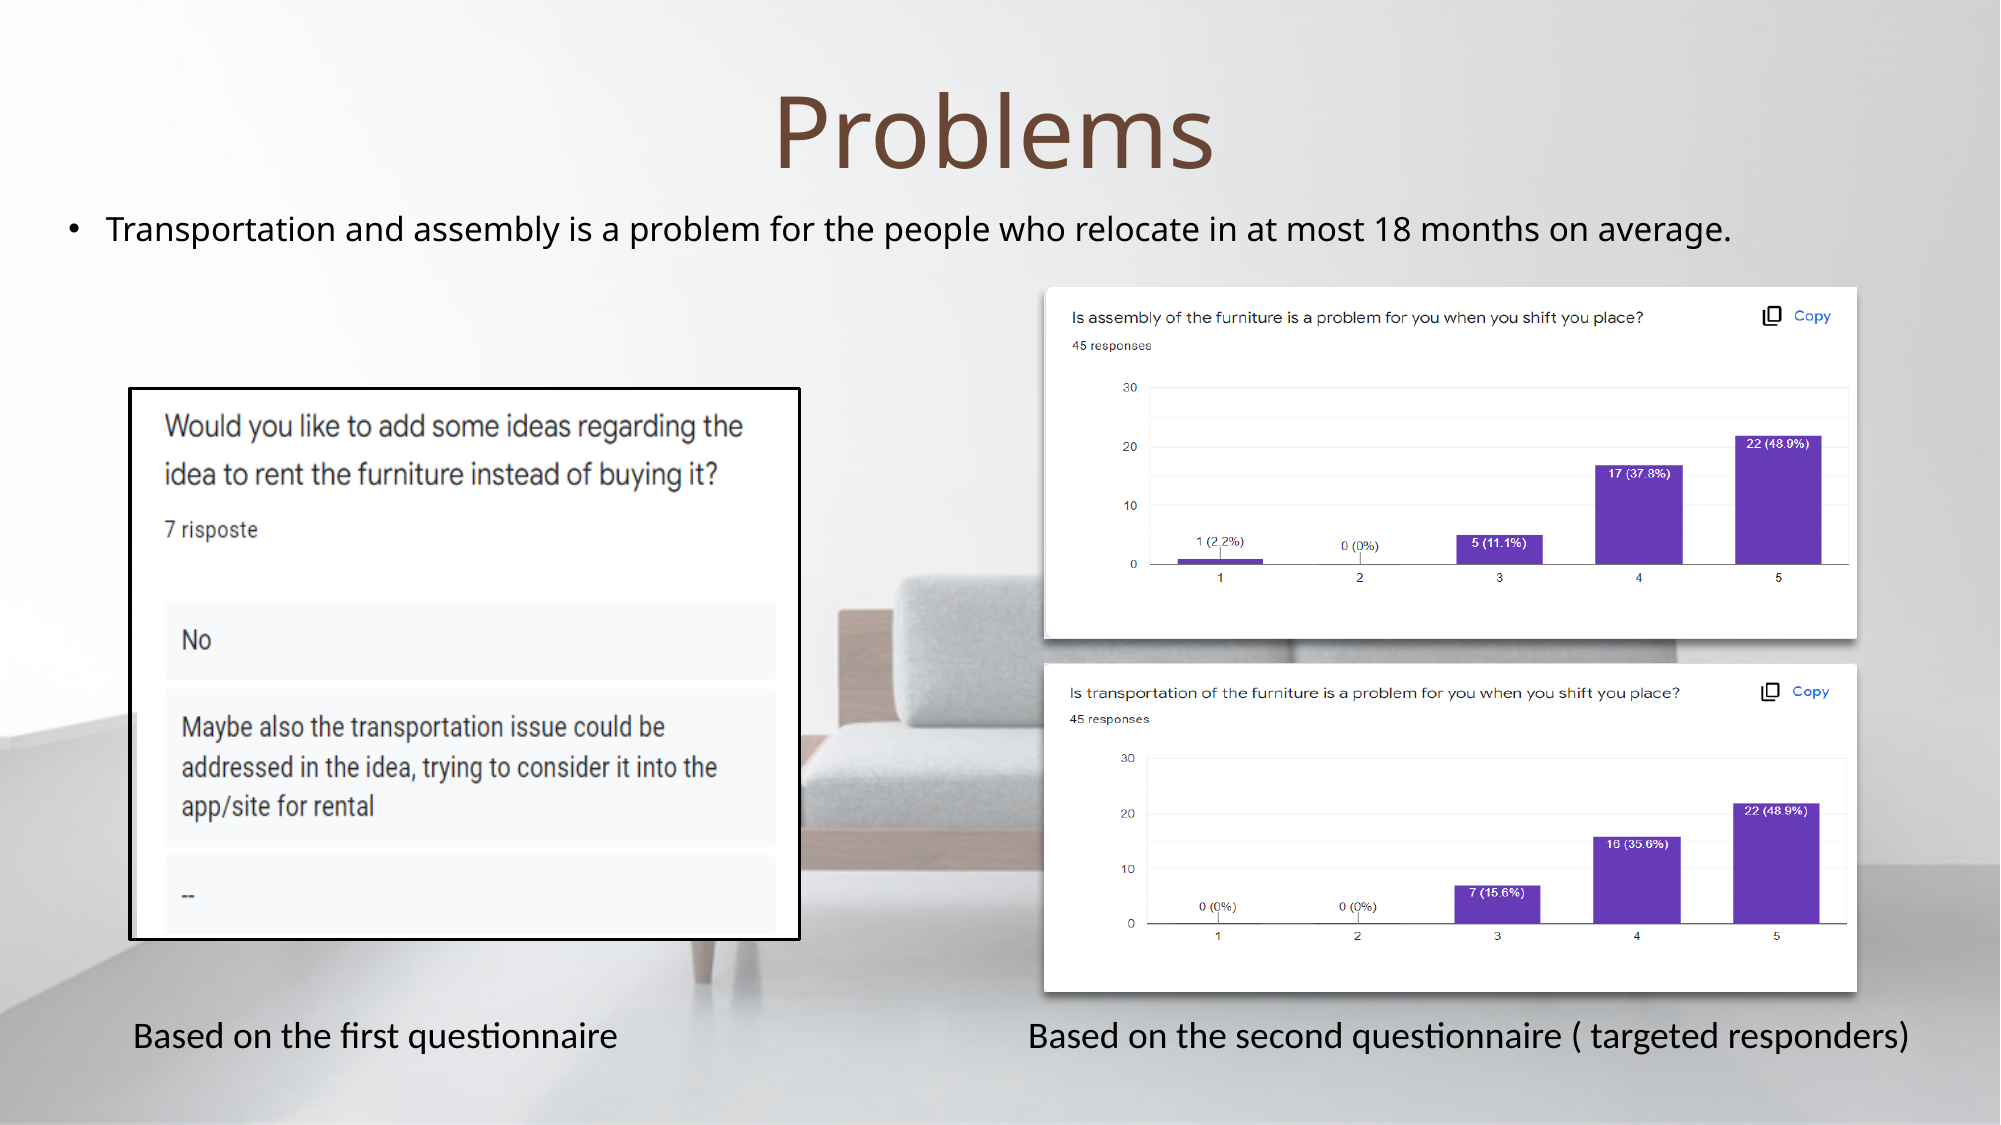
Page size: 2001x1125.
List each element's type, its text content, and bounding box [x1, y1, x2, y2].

list Transportation and assembly is a problem for the people who relocate in at most 18 months on average. [53, 181, 1912, 874]
picture [1044, 663, 1857, 992]
picture [131, 389, 798, 938]
picture [1044, 287, 1857, 639]
title Problems [131, 27, 1857, 181]
text_box Based on the second questionnaire ( targeted responders) [1013, 1003, 1958, 1063]
text_box Based on the first questionnaire [118, 1003, 670, 1063]
